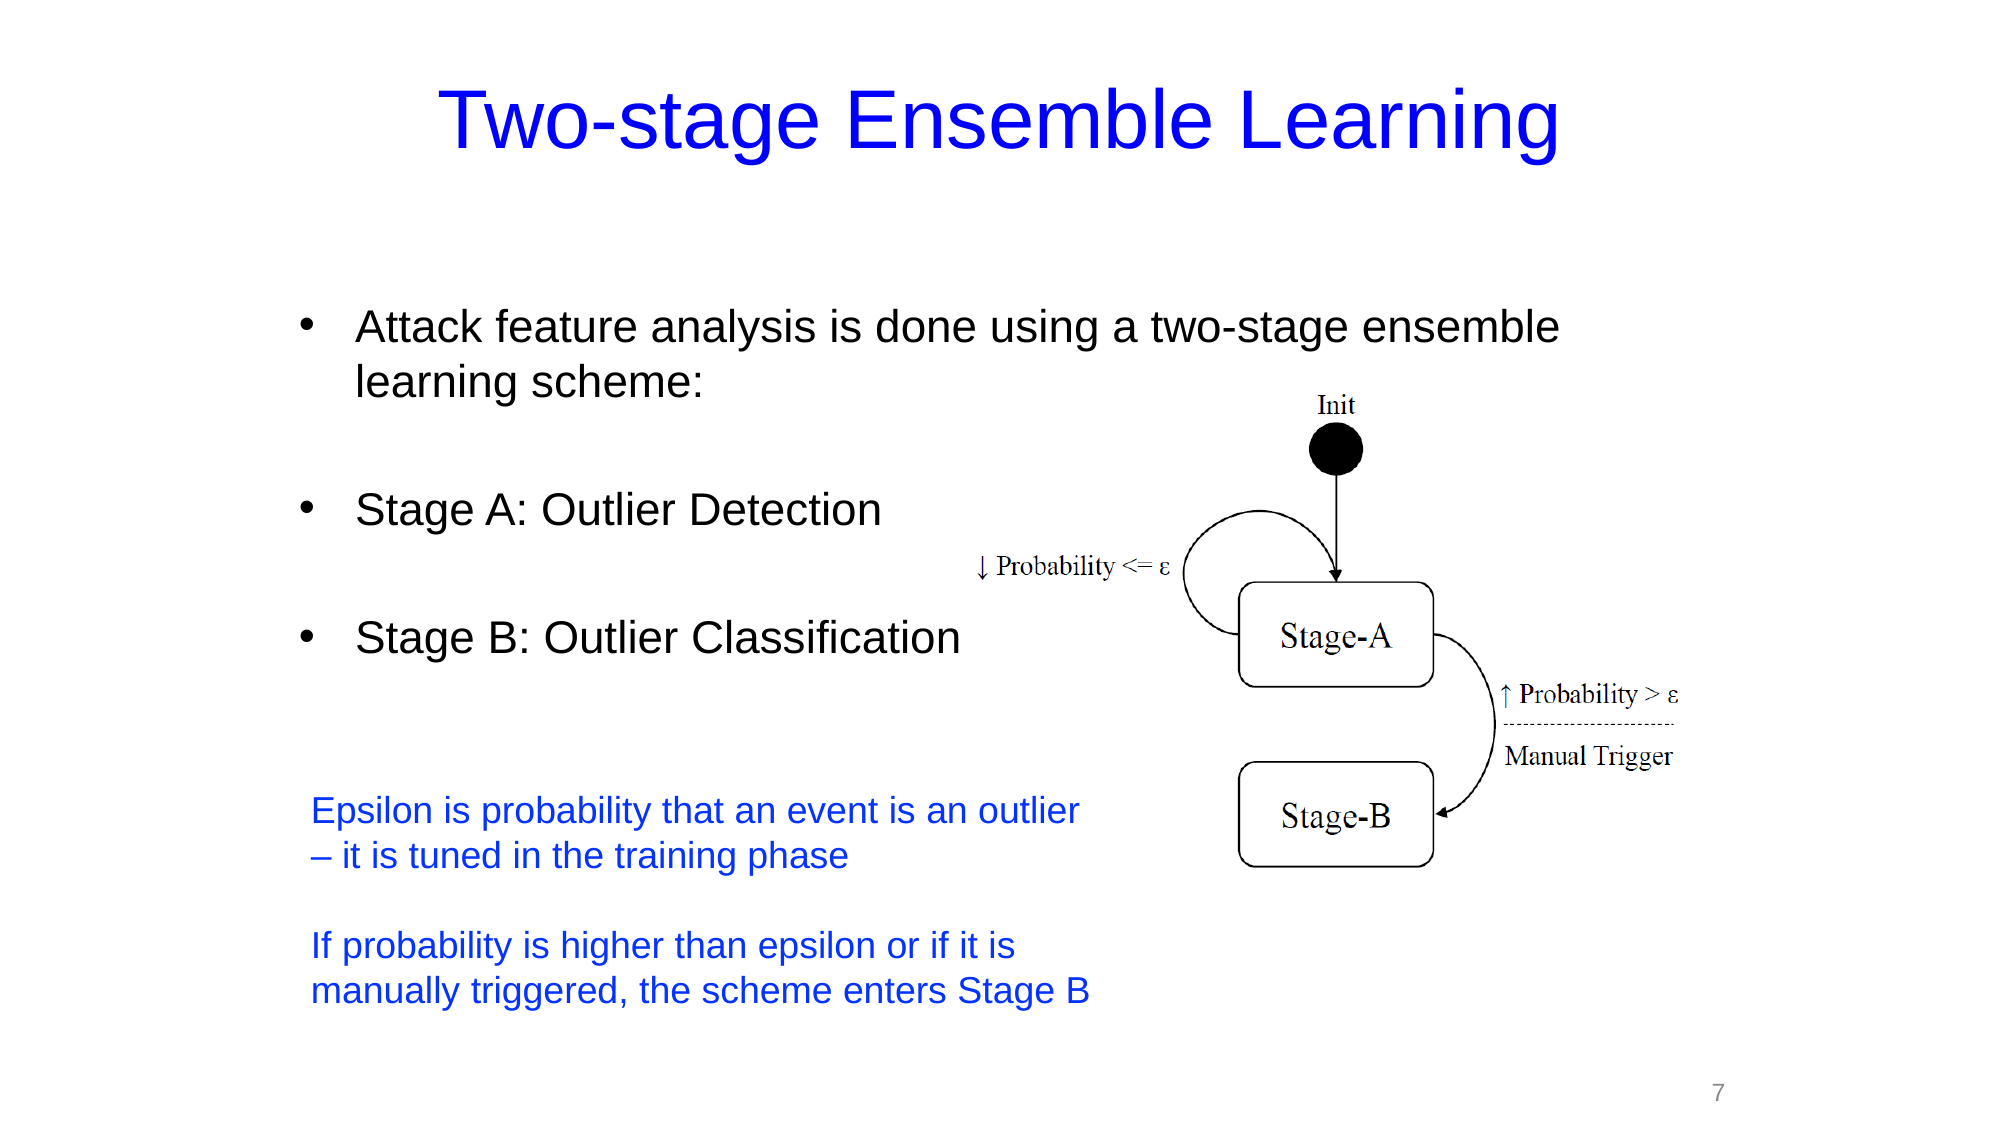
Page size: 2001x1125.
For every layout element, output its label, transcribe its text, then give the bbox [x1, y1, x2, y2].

picture [968, 382, 1691, 882]
text_box Two-stage Ensemble Learning [249, 45, 1750, 185]
text_box Epsilon is probability that an event is an outlier – it is tuned in the training phase If probability is higher than epsilon or if it is manually triggered, the scheme enters Stage B [295, 778, 1170, 1018]
list Attack feature analysis is done using a two-stage ensemble learning scheme: Stage A: Outlier Detection Stage B: Outlier Classification [283, 288, 1687, 806]
text_box 7 [1638, 1080, 1741, 1103]
